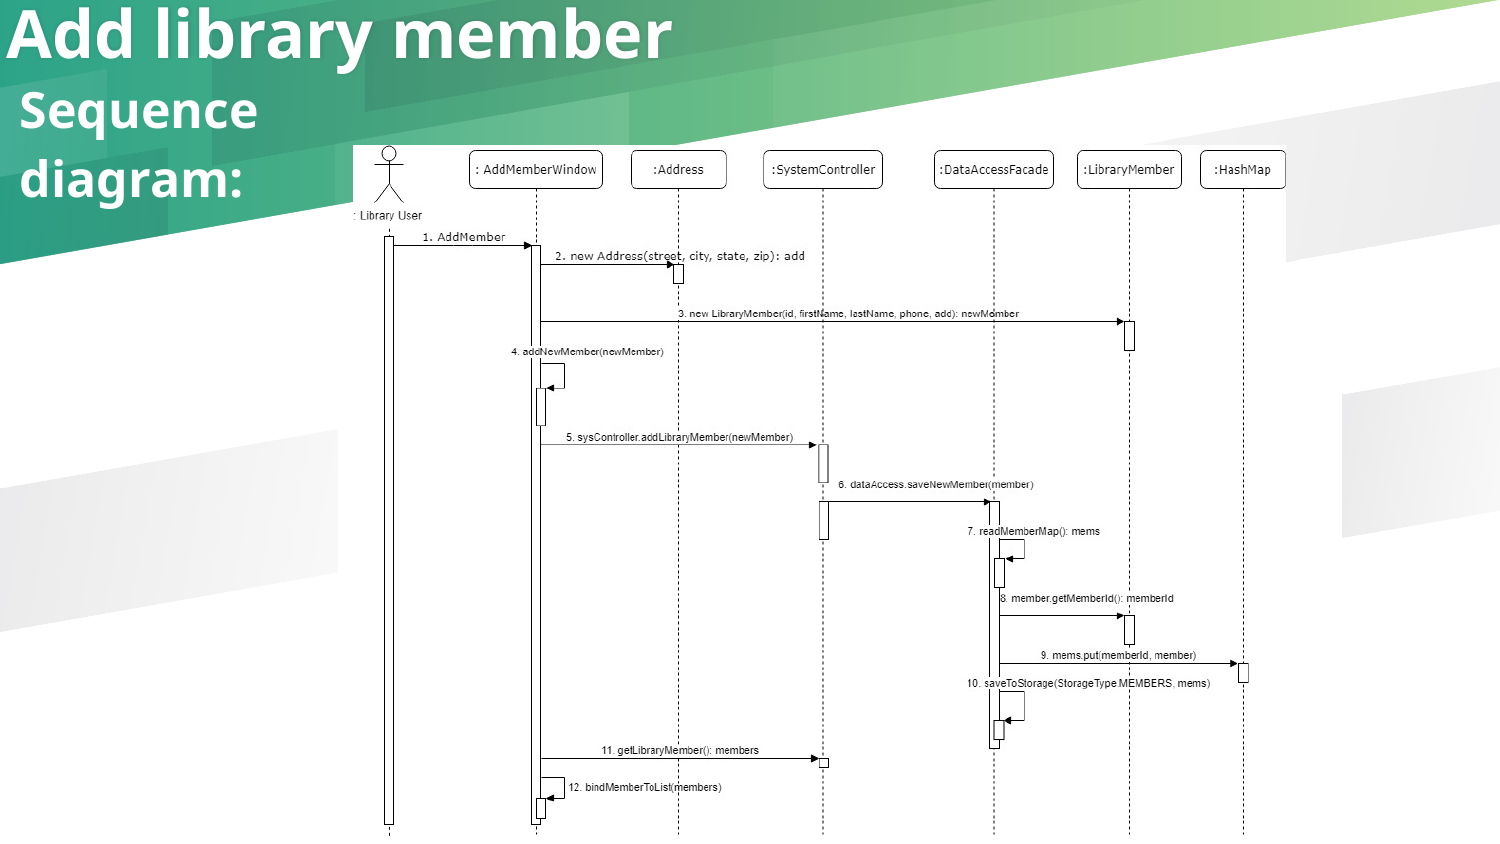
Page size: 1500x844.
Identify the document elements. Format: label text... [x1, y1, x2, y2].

picture [353, 145, 1286, 839]
text_box Add library member [6, 0, 694, 73]
list Sequence diagram: [19, 75, 491, 141]
